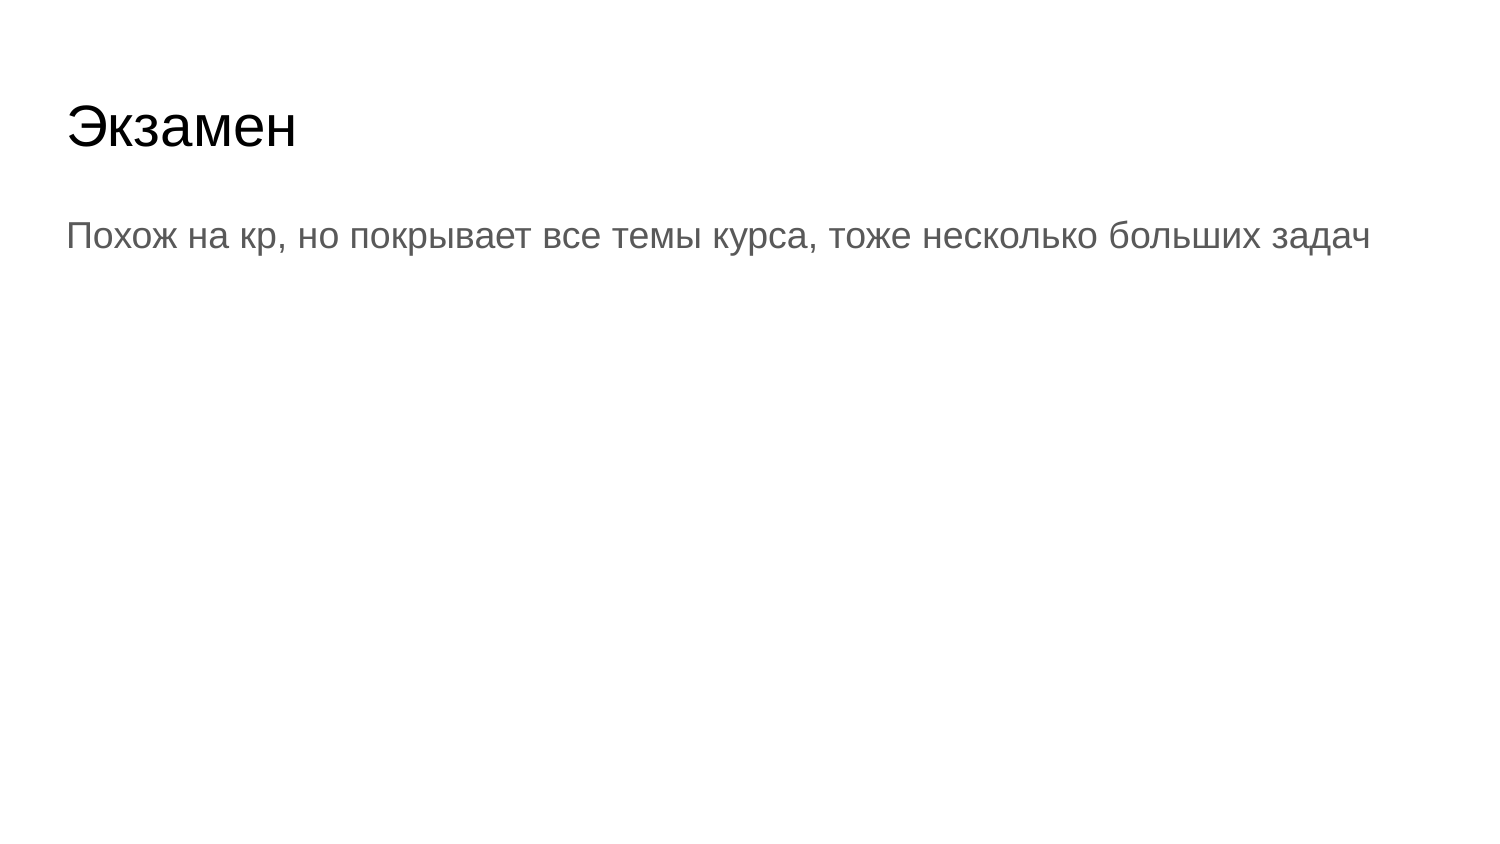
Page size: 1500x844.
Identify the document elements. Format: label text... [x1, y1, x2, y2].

list Похож на кр, но покрывает все темы курса, тоже несколько больших задач [51, 189, 1449, 750]
title Экзамен [51, 72, 1449, 167]
